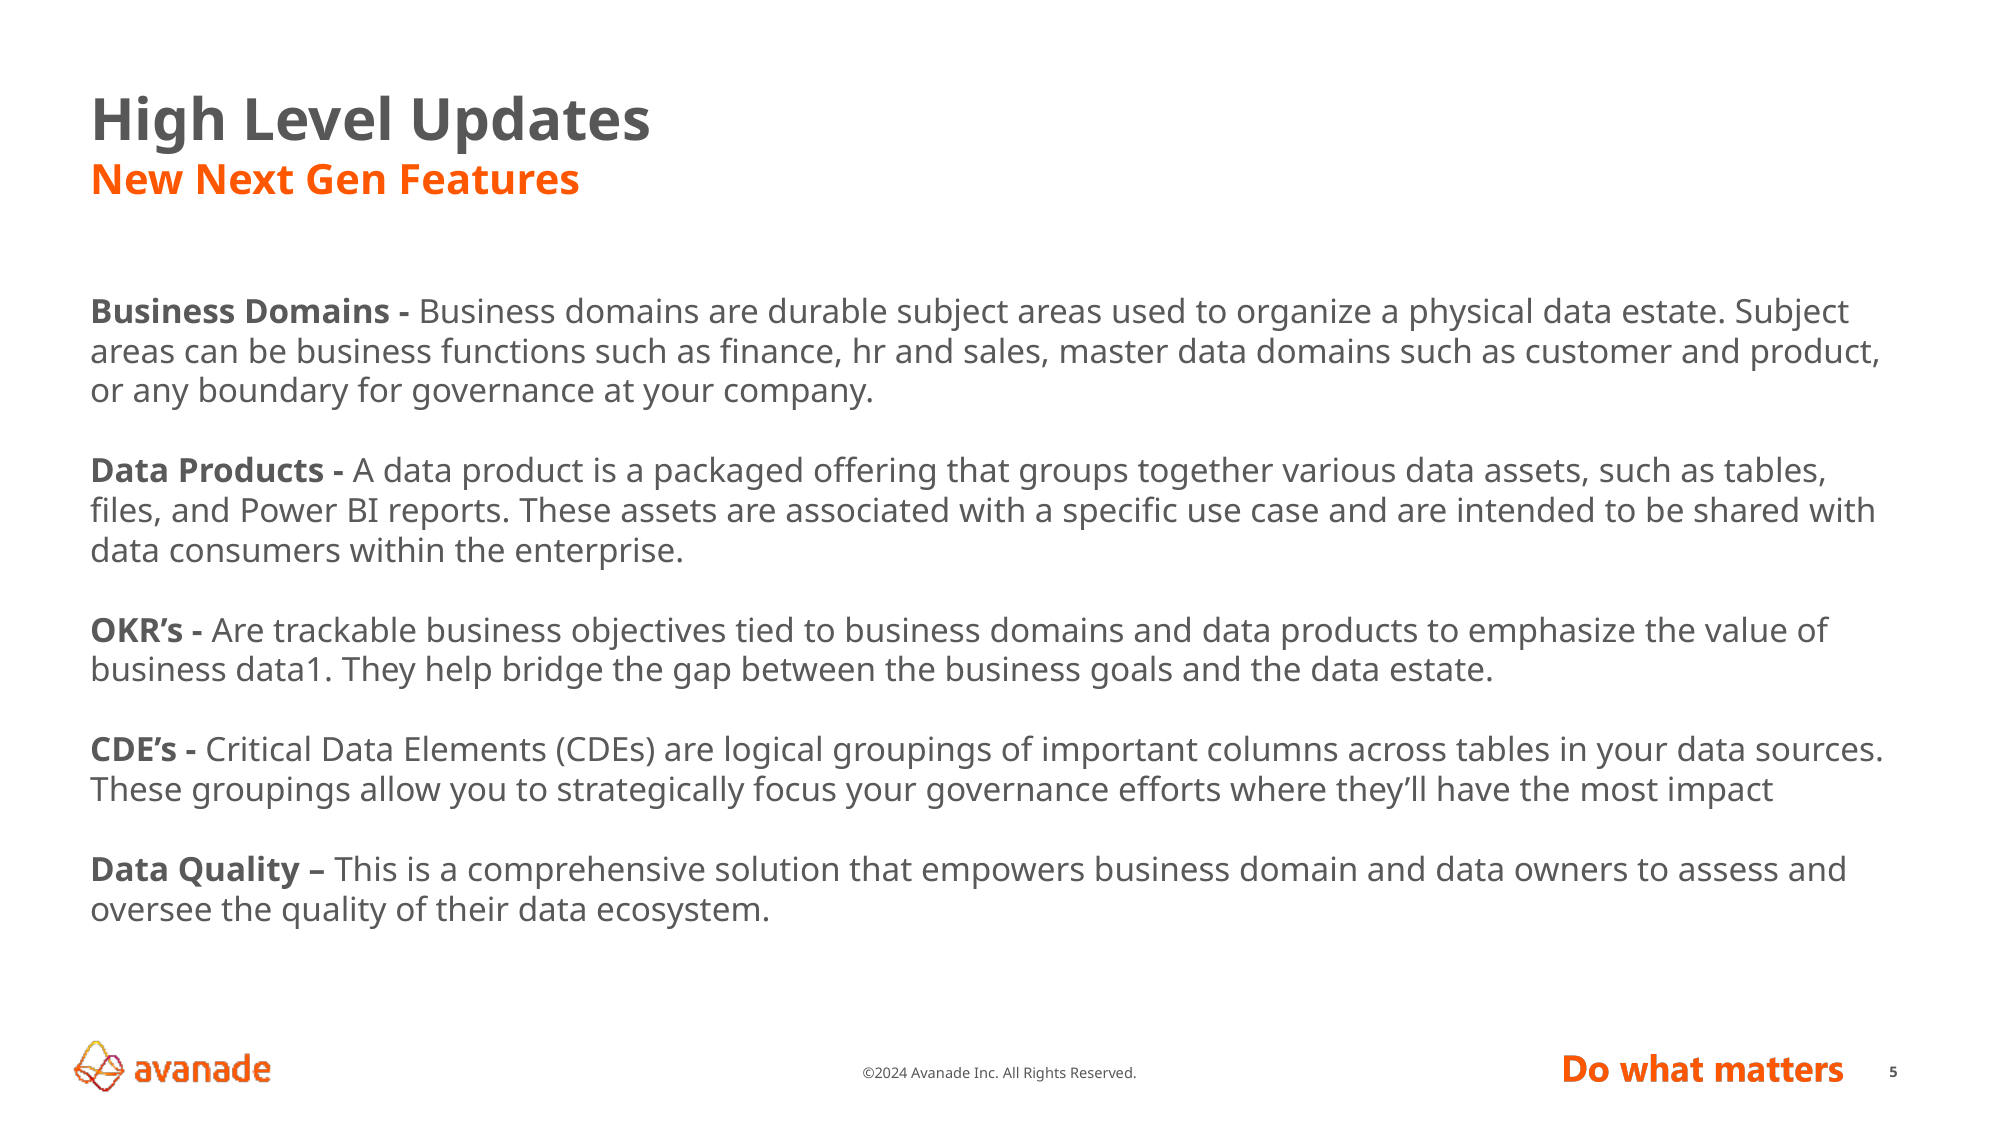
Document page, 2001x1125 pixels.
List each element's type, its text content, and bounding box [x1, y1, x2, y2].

picture [1564, 1054, 1843, 1082]
title High Level Updates New Next Gen Features [75, 75, 1913, 237]
list Business Domains - Business domains are durable subject areas used to organize a physical data estate. Subject areas can be business functions such as finance, hr and sales, master data domains such as customer and product, or any boundary for governance at your company. Data Products - A data product is a packaged offering that groups together various data assets, such as tables, files, and Power BI reports. These assets are associated with a specific use case and are intended to be shared with data consumers within the enterprise. OKR’s - Are trackable business objectives tied to business domains and data products to emphasize the value of business data1. They help bridge the gap between the business goals and the data estate. CDE’s - Critical Data Elements (CDEs) are logical groupings of important columns across tables in your data sources. These groupings allow you to strategically focus your governance efforts where they’ll have the most impact Data Quality – This is a comprehensive solution that empowers business domain and data owners to assess and oversee the quality of their data ecosystem. [75, 282, 1913, 1006]
picture [54, 1021, 300, 1112]
